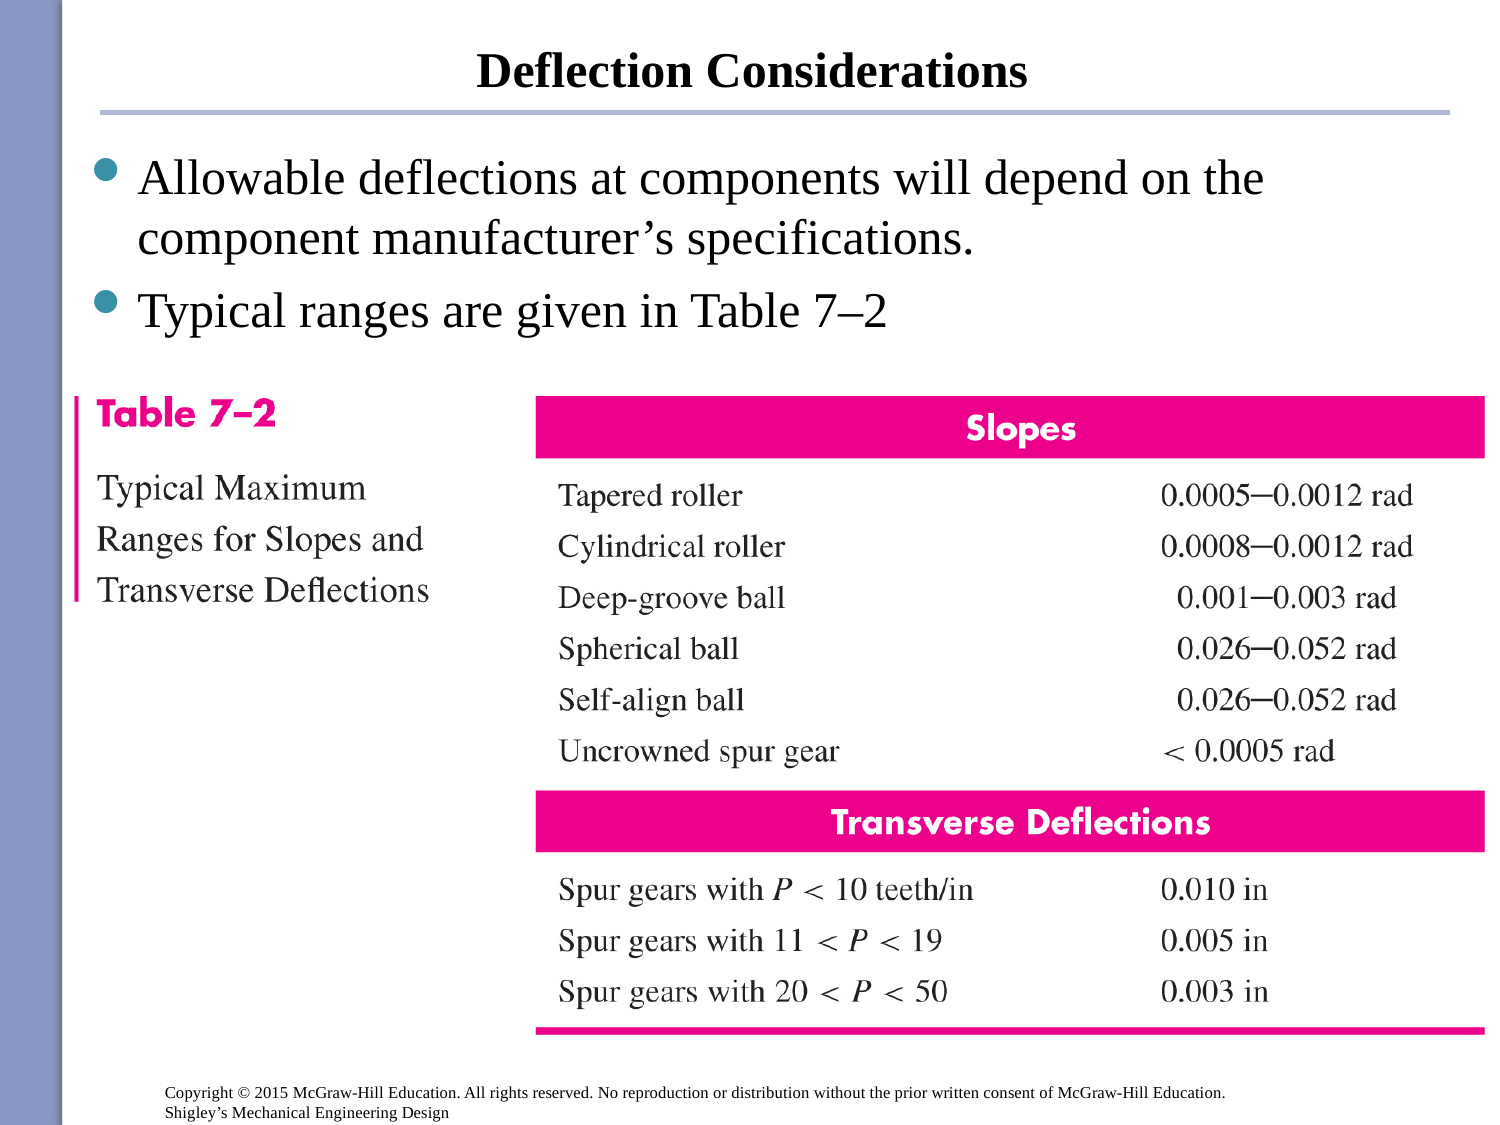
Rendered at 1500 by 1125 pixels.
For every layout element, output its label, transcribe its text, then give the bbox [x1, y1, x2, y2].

picture [71, 387, 1488, 1039]
title Deflection Considerations [137, 30, 1368, 106]
list Allowable deflections at components will depend on the component manufacturer’s specifications. Typical ranges are given in Table 7–2 [62, 137, 1463, 1063]
